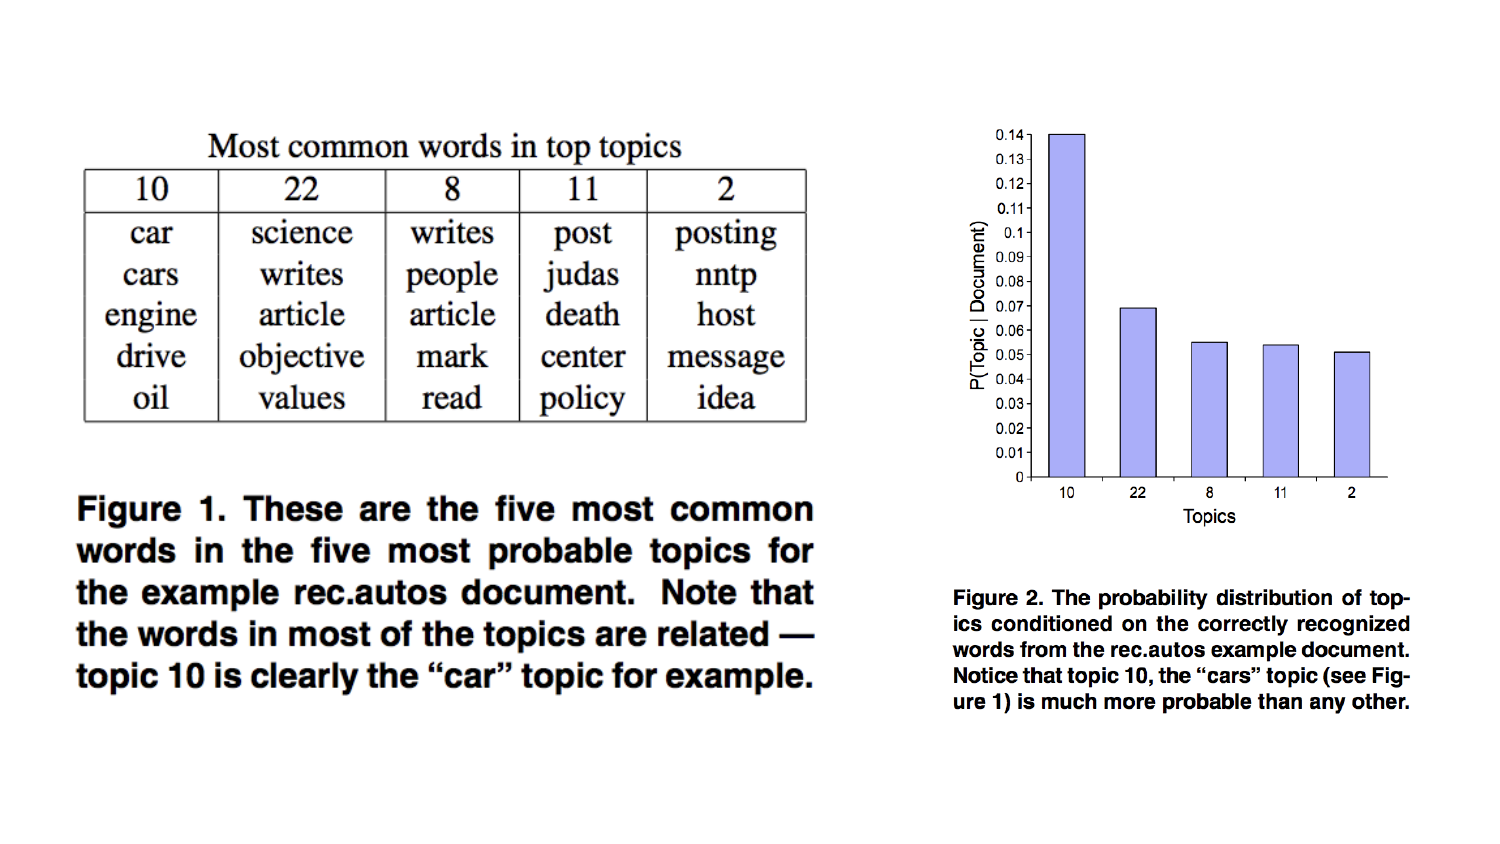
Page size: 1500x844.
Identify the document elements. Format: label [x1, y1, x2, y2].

picture [50, 116, 867, 727]
picture [925, 116, 1434, 727]
